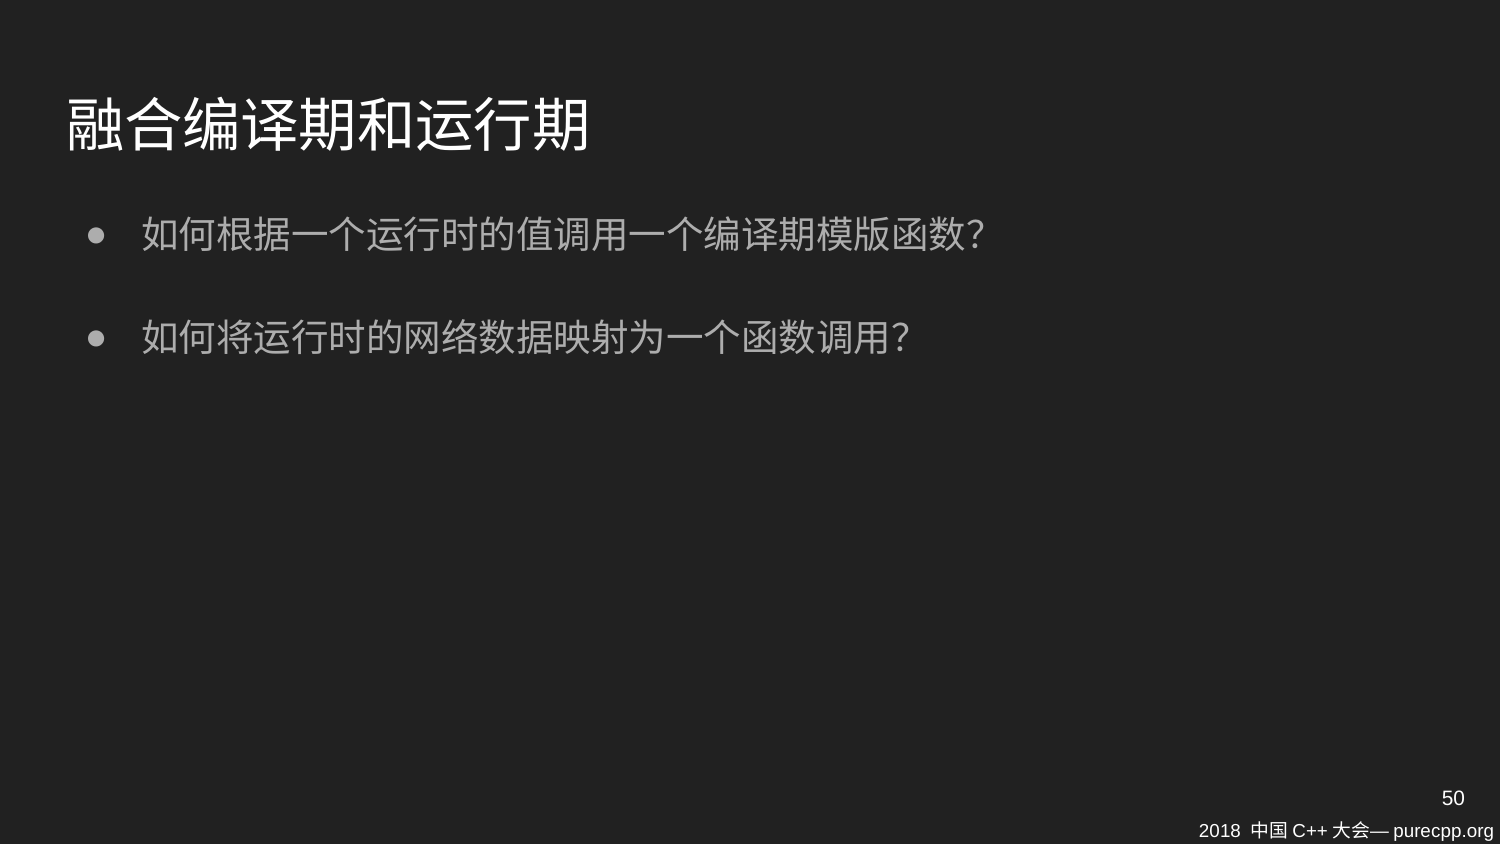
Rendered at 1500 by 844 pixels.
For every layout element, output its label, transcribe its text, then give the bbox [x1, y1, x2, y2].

list 如何根据一个运行时的值调用一个编译期模版函数？ 如何将运行时的网络数据映射为一个函数调用？ [51, 189, 1449, 750]
slide_number 50 [1389, 764, 1480, 830]
title 融合编译期和运行期 [51, 72, 1449, 167]
